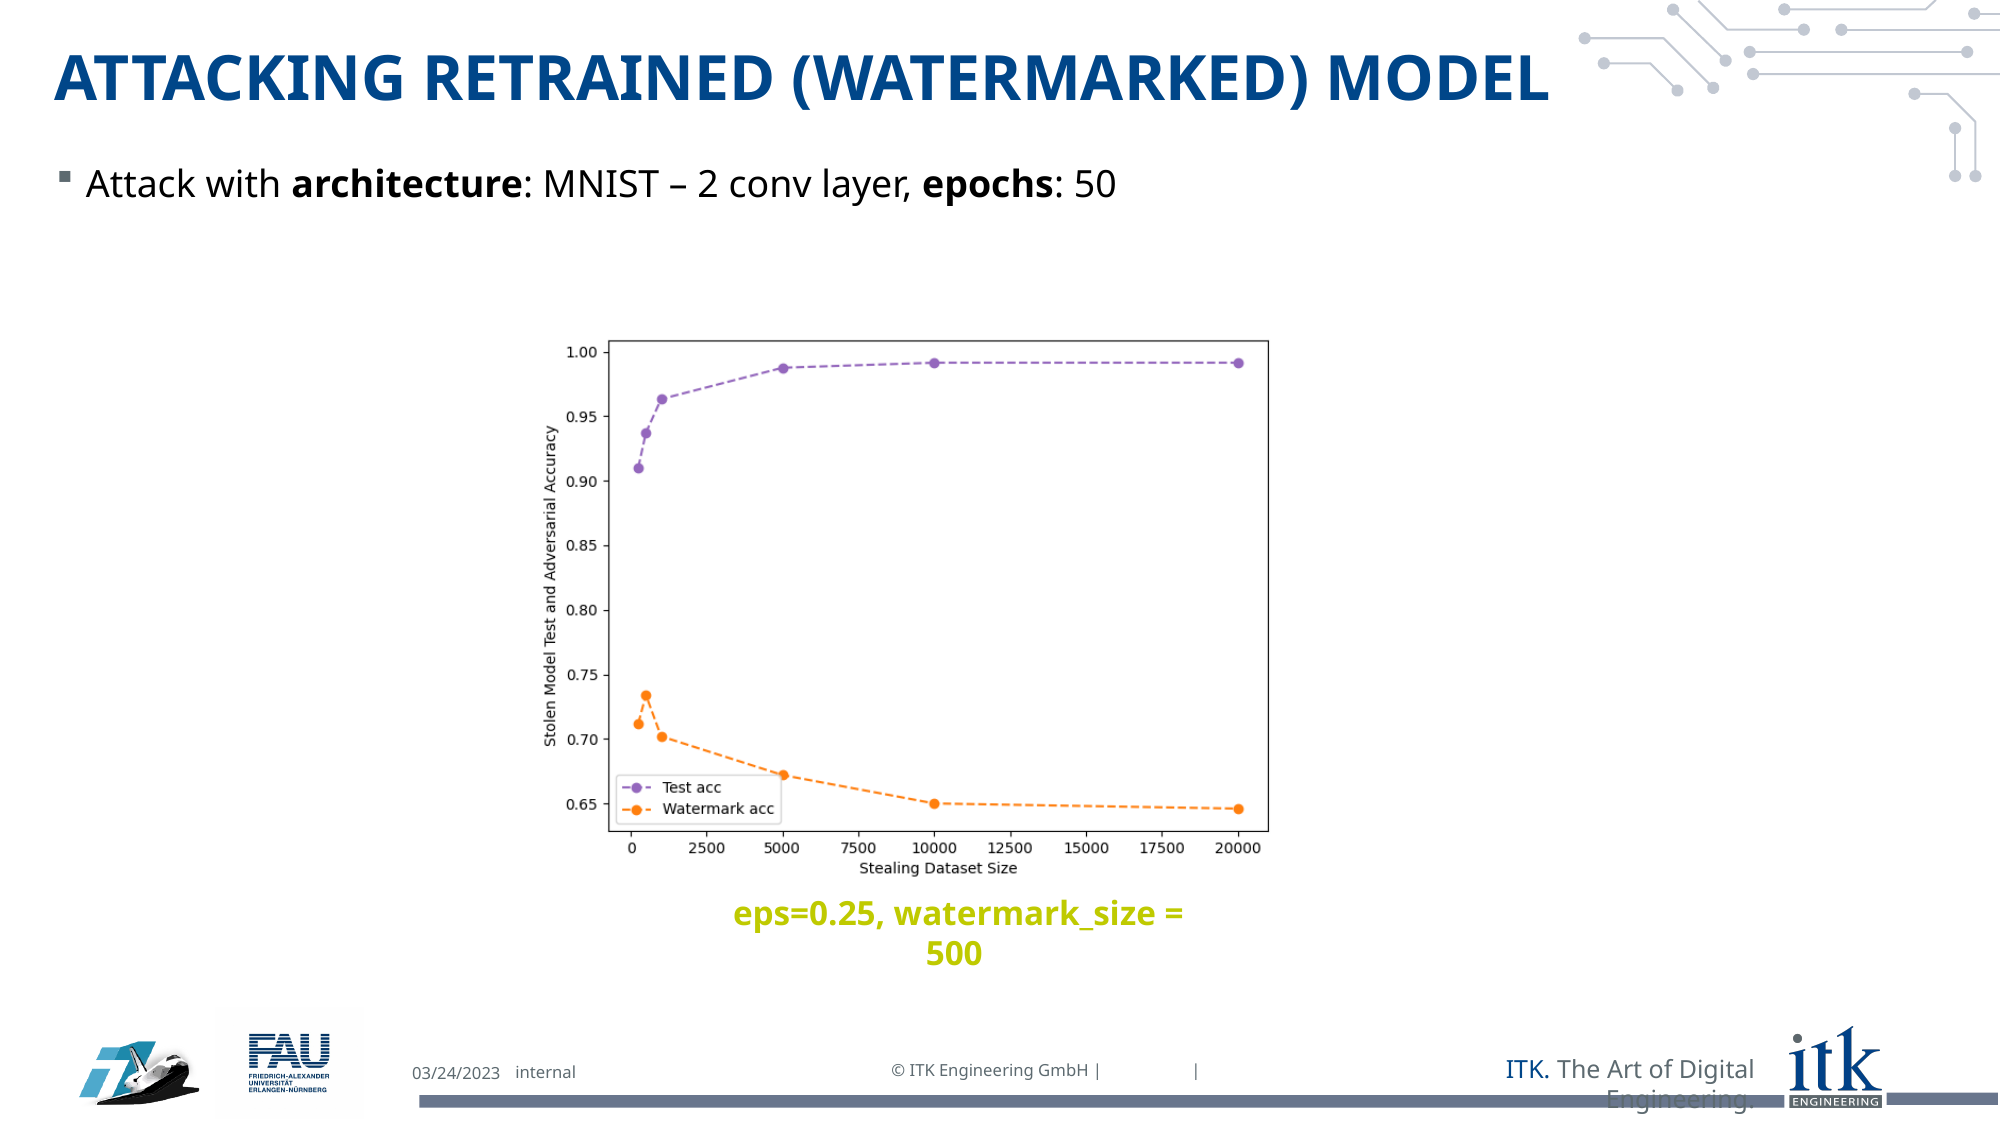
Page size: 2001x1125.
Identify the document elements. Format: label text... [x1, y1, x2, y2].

title Attacking retrained (watermarked) model [54, 38, 1863, 114]
picture [1789, 1026, 1882, 1108]
list Attack with architecture: MNIST – 2 conv layer, epochs: 50 [41, 152, 1932, 302]
picture [502, 263, 1353, 902]
footer internal [515, 1062, 728, 1084]
picture [77, 1039, 200, 1108]
text_box eps=0.25, watermark_size = 500 [701, 909, 1216, 953]
picture [215, 1007, 364, 1119]
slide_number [409, 1062, 503, 1084]
